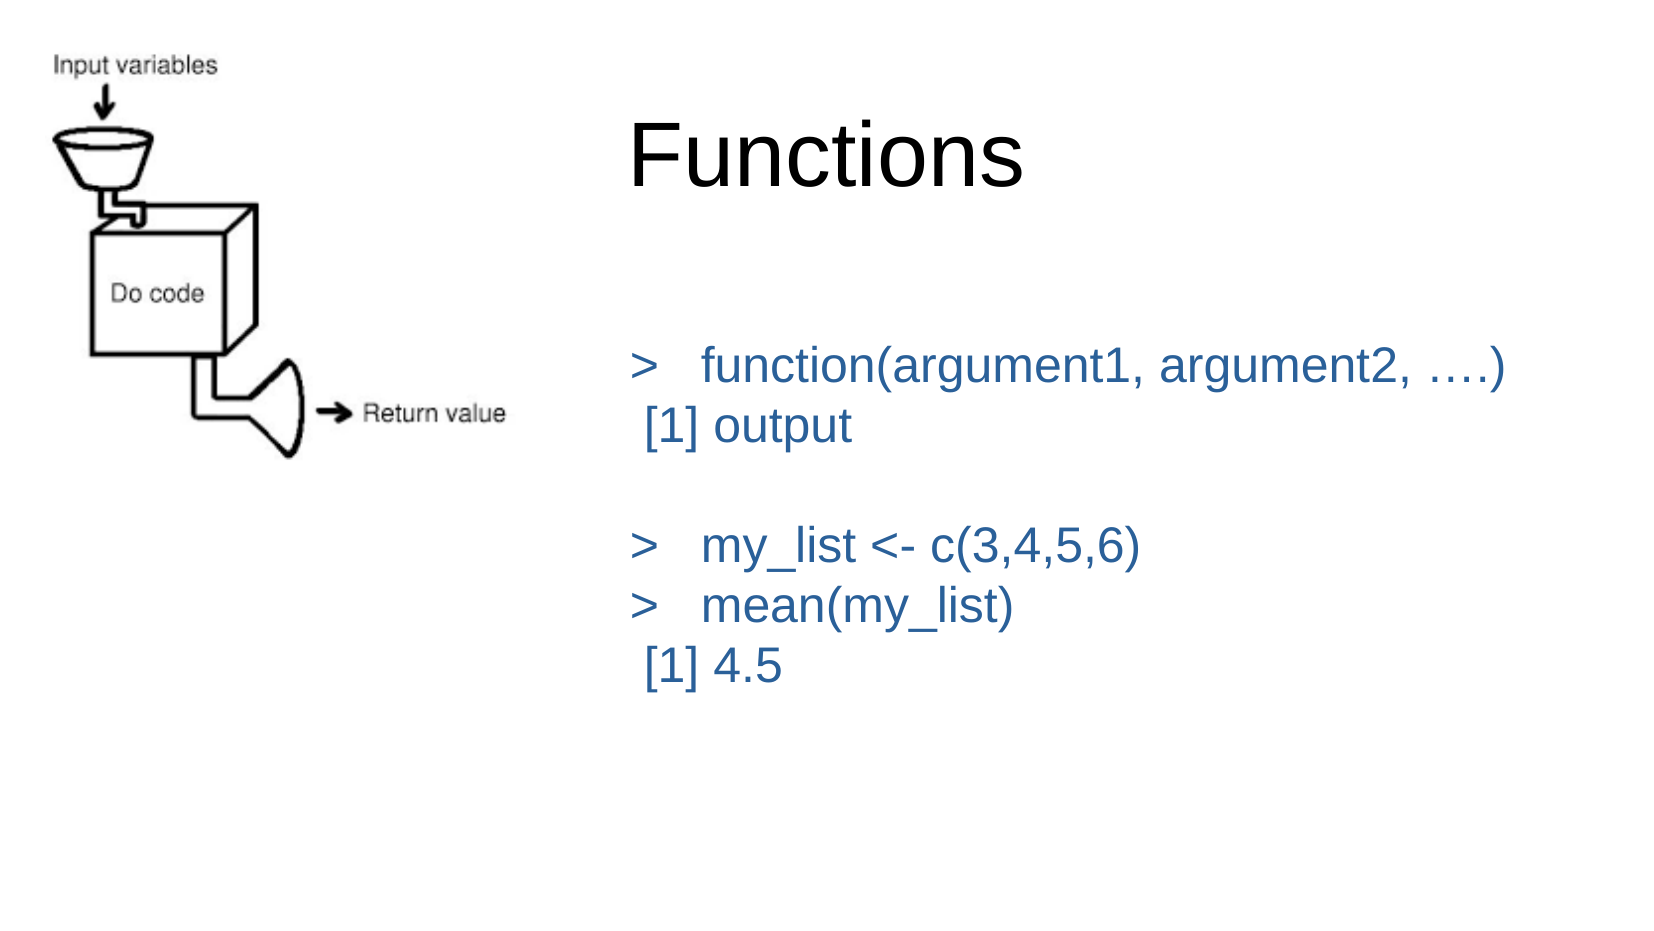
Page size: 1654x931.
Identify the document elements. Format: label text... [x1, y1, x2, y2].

picture [44, 44, 517, 466]
text_box Functions [522, 72, 1571, 228]
text_box > function(argument1, argument2, ….) [1] output > my_list <- c(3,4,5,6) > mean(my_list) [1] 4.5 [615, 324, 1575, 716]
